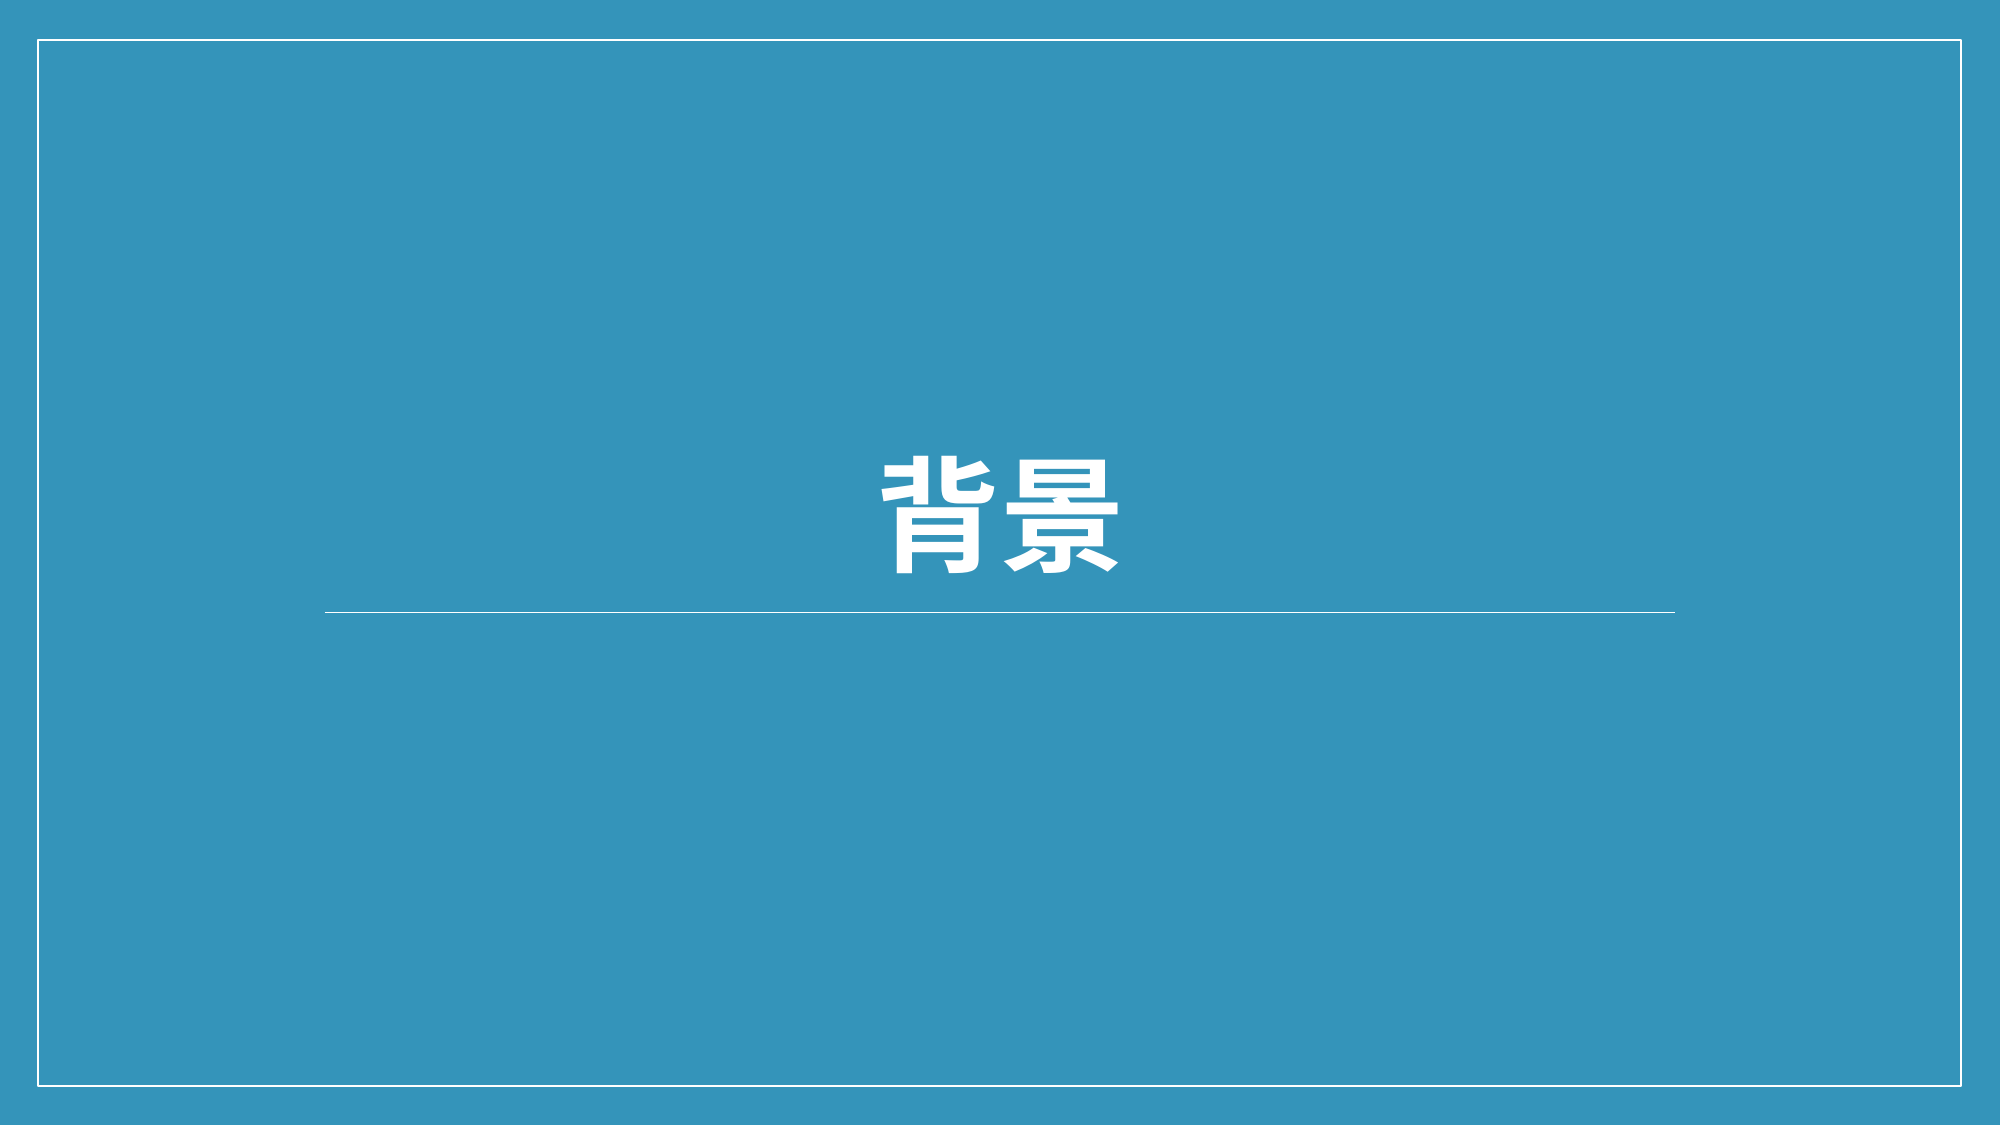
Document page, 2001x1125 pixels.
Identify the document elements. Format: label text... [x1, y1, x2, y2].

title 背景 [386, 262, 1614, 596]
